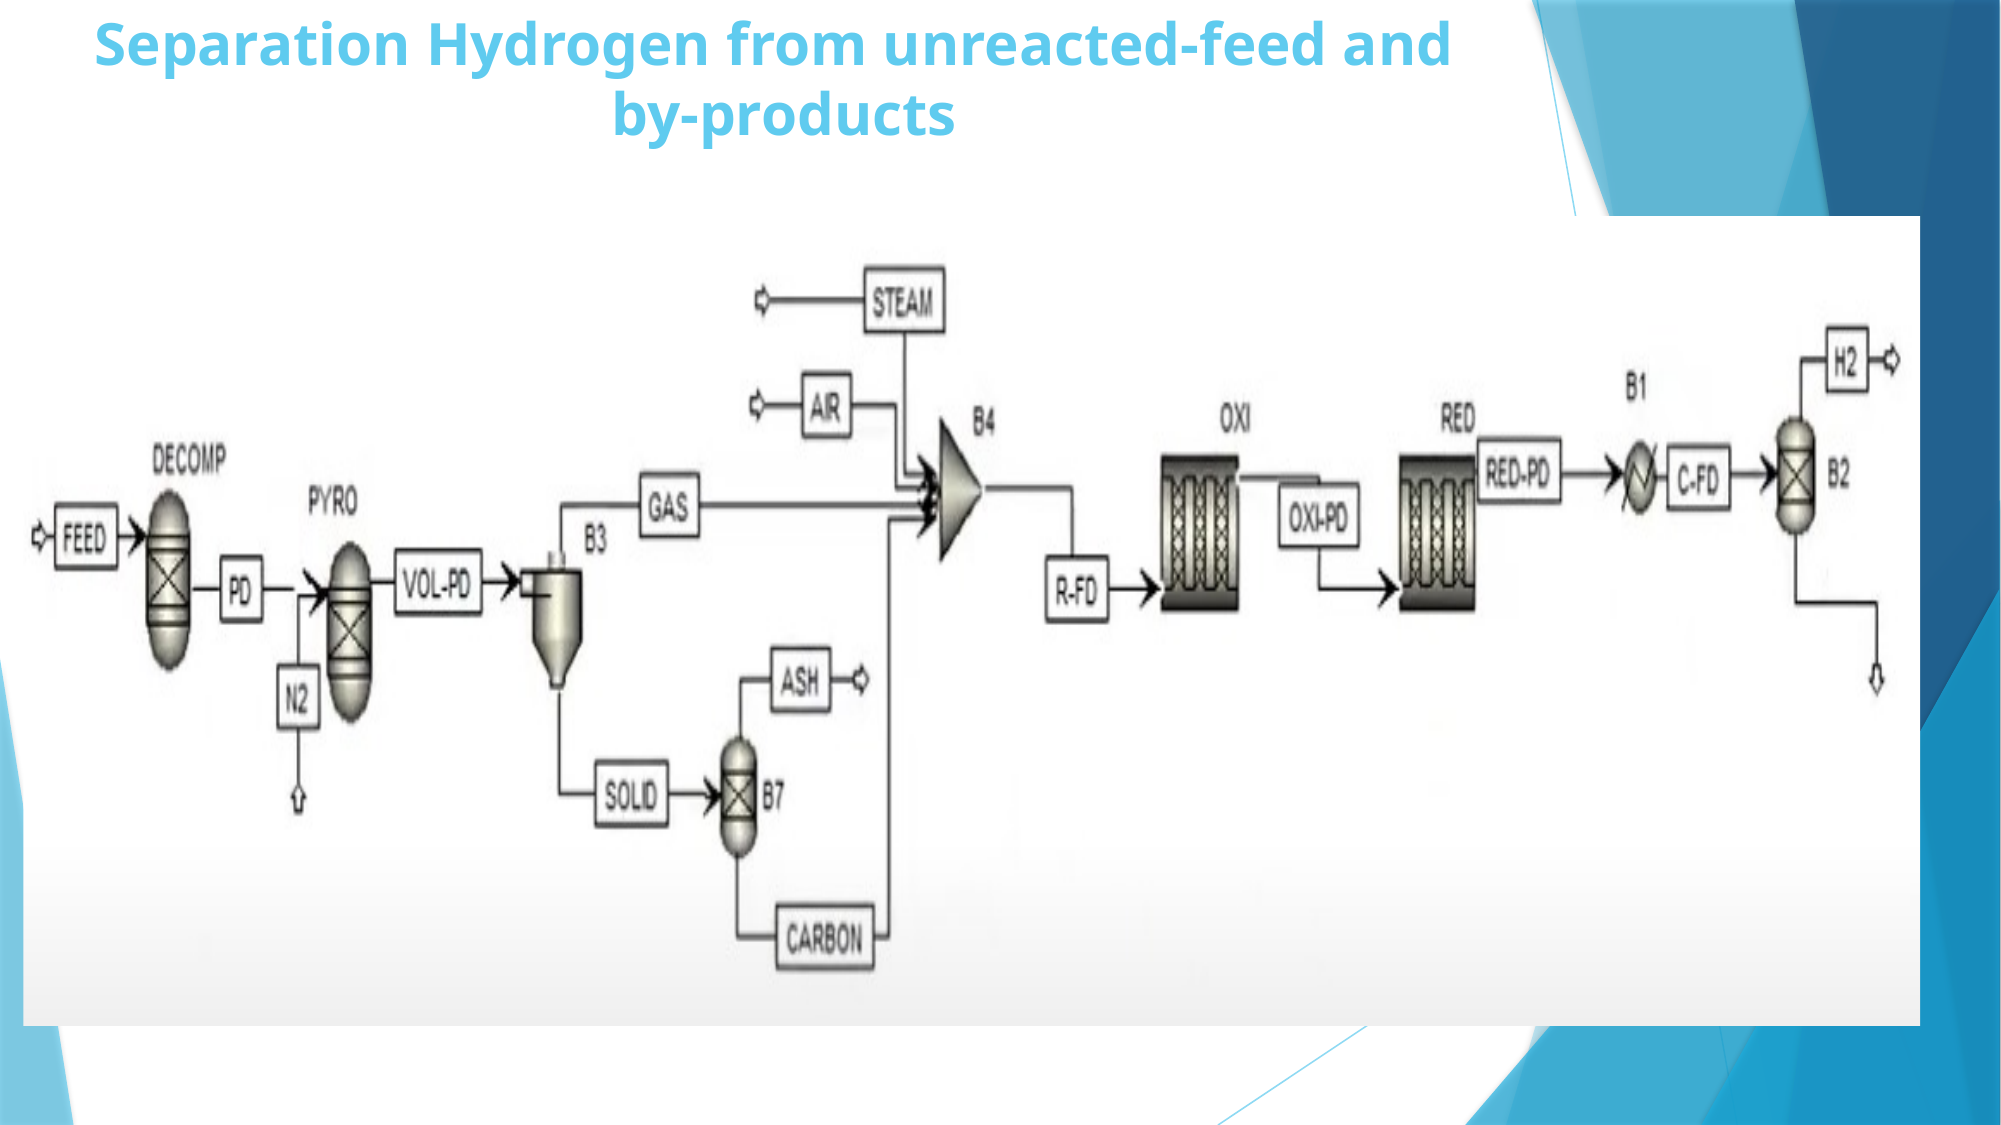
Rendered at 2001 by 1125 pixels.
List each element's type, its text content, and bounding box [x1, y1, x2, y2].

picture [22, 216, 1921, 1026]
title Separation Hydrogen from unreacted-feed and by-products [79, 0, 1851, 216]
